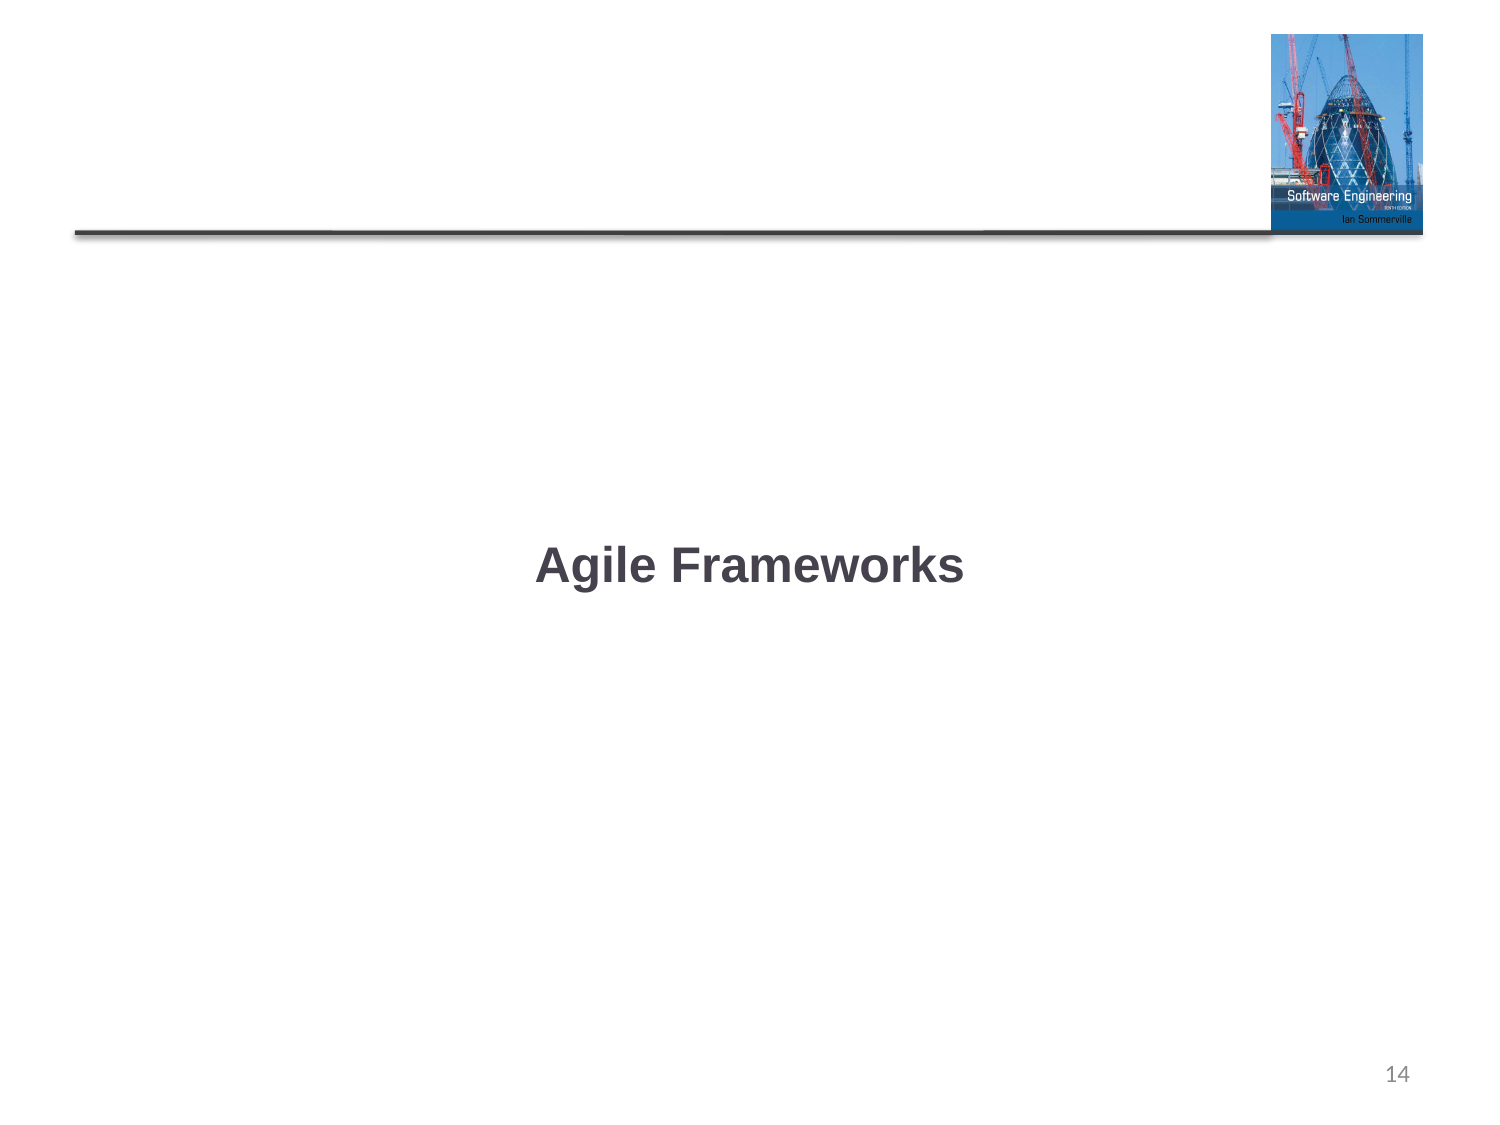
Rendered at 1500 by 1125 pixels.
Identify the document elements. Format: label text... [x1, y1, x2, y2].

slide_number 14 [1074, 1042, 1425, 1103]
picture [1271, 34, 1423, 230]
title Agile Frameworks [74, 468, 1426, 657]
